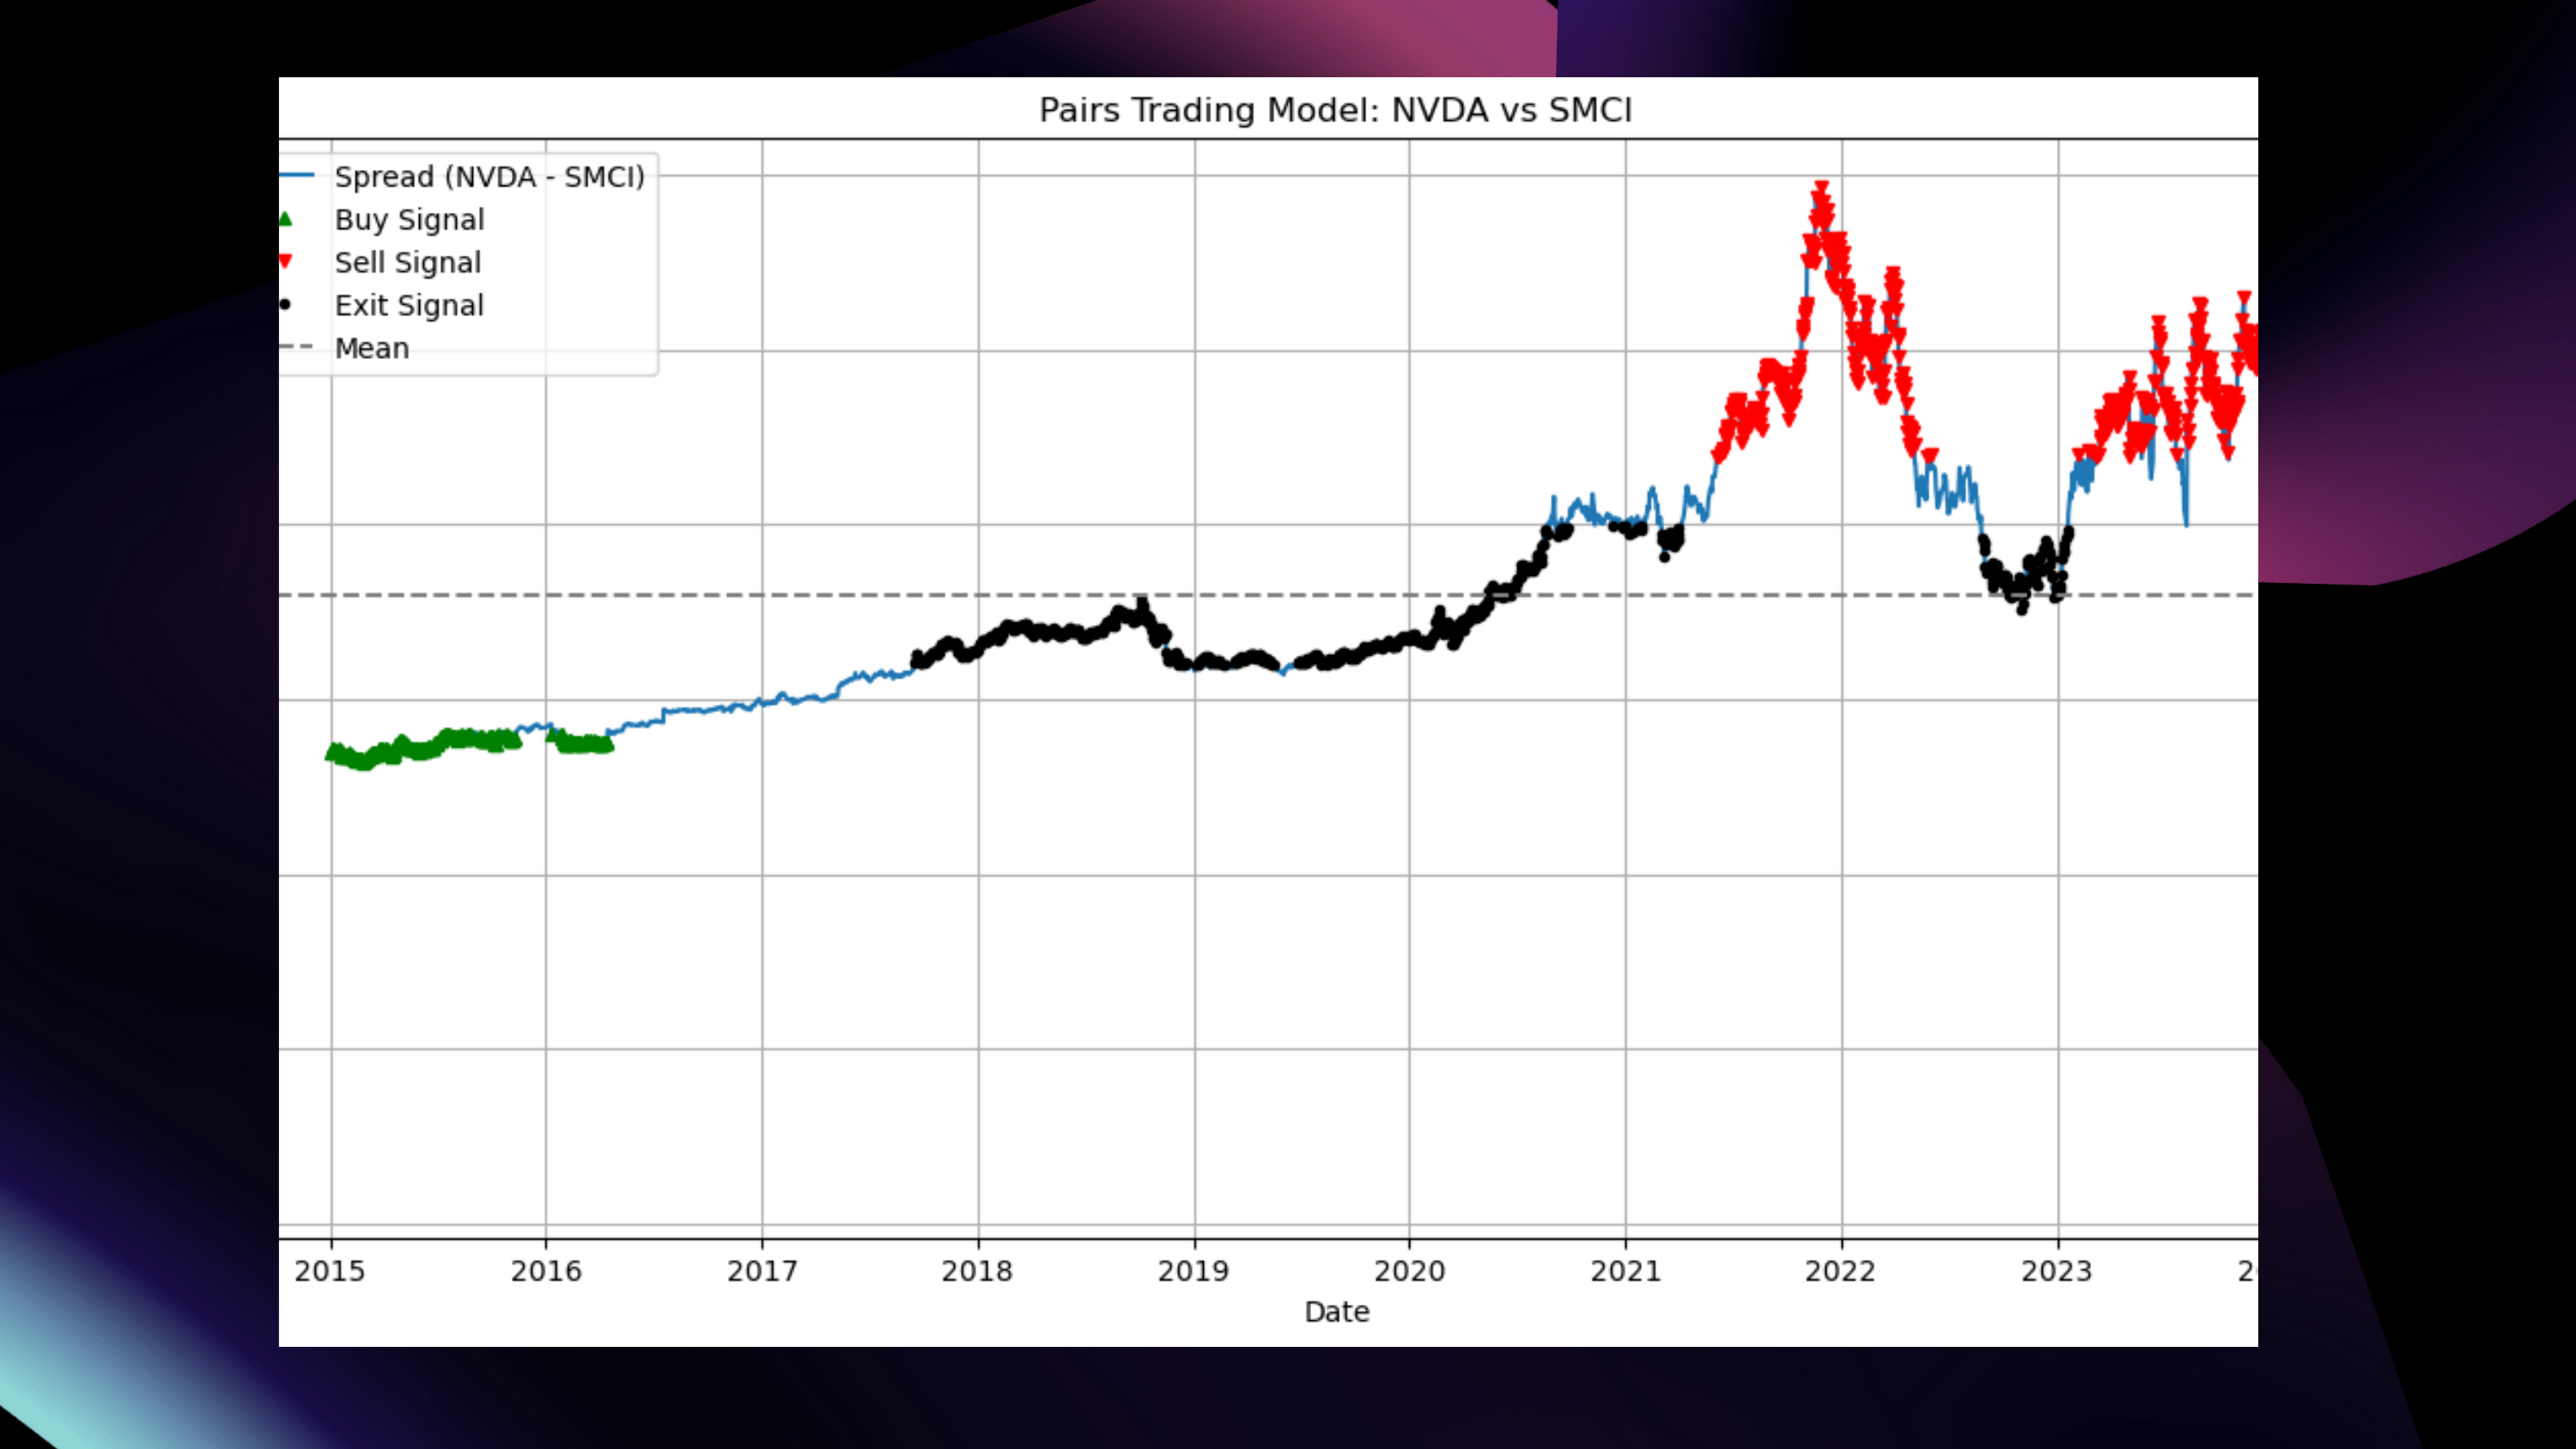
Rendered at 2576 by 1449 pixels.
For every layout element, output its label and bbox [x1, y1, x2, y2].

text_box [1556, 0, 2576, 591]
text_box [0, 280, 2423, 1449]
text_box [871, 0, 1558, 77]
text_box [278, 77, 2258, 1347]
